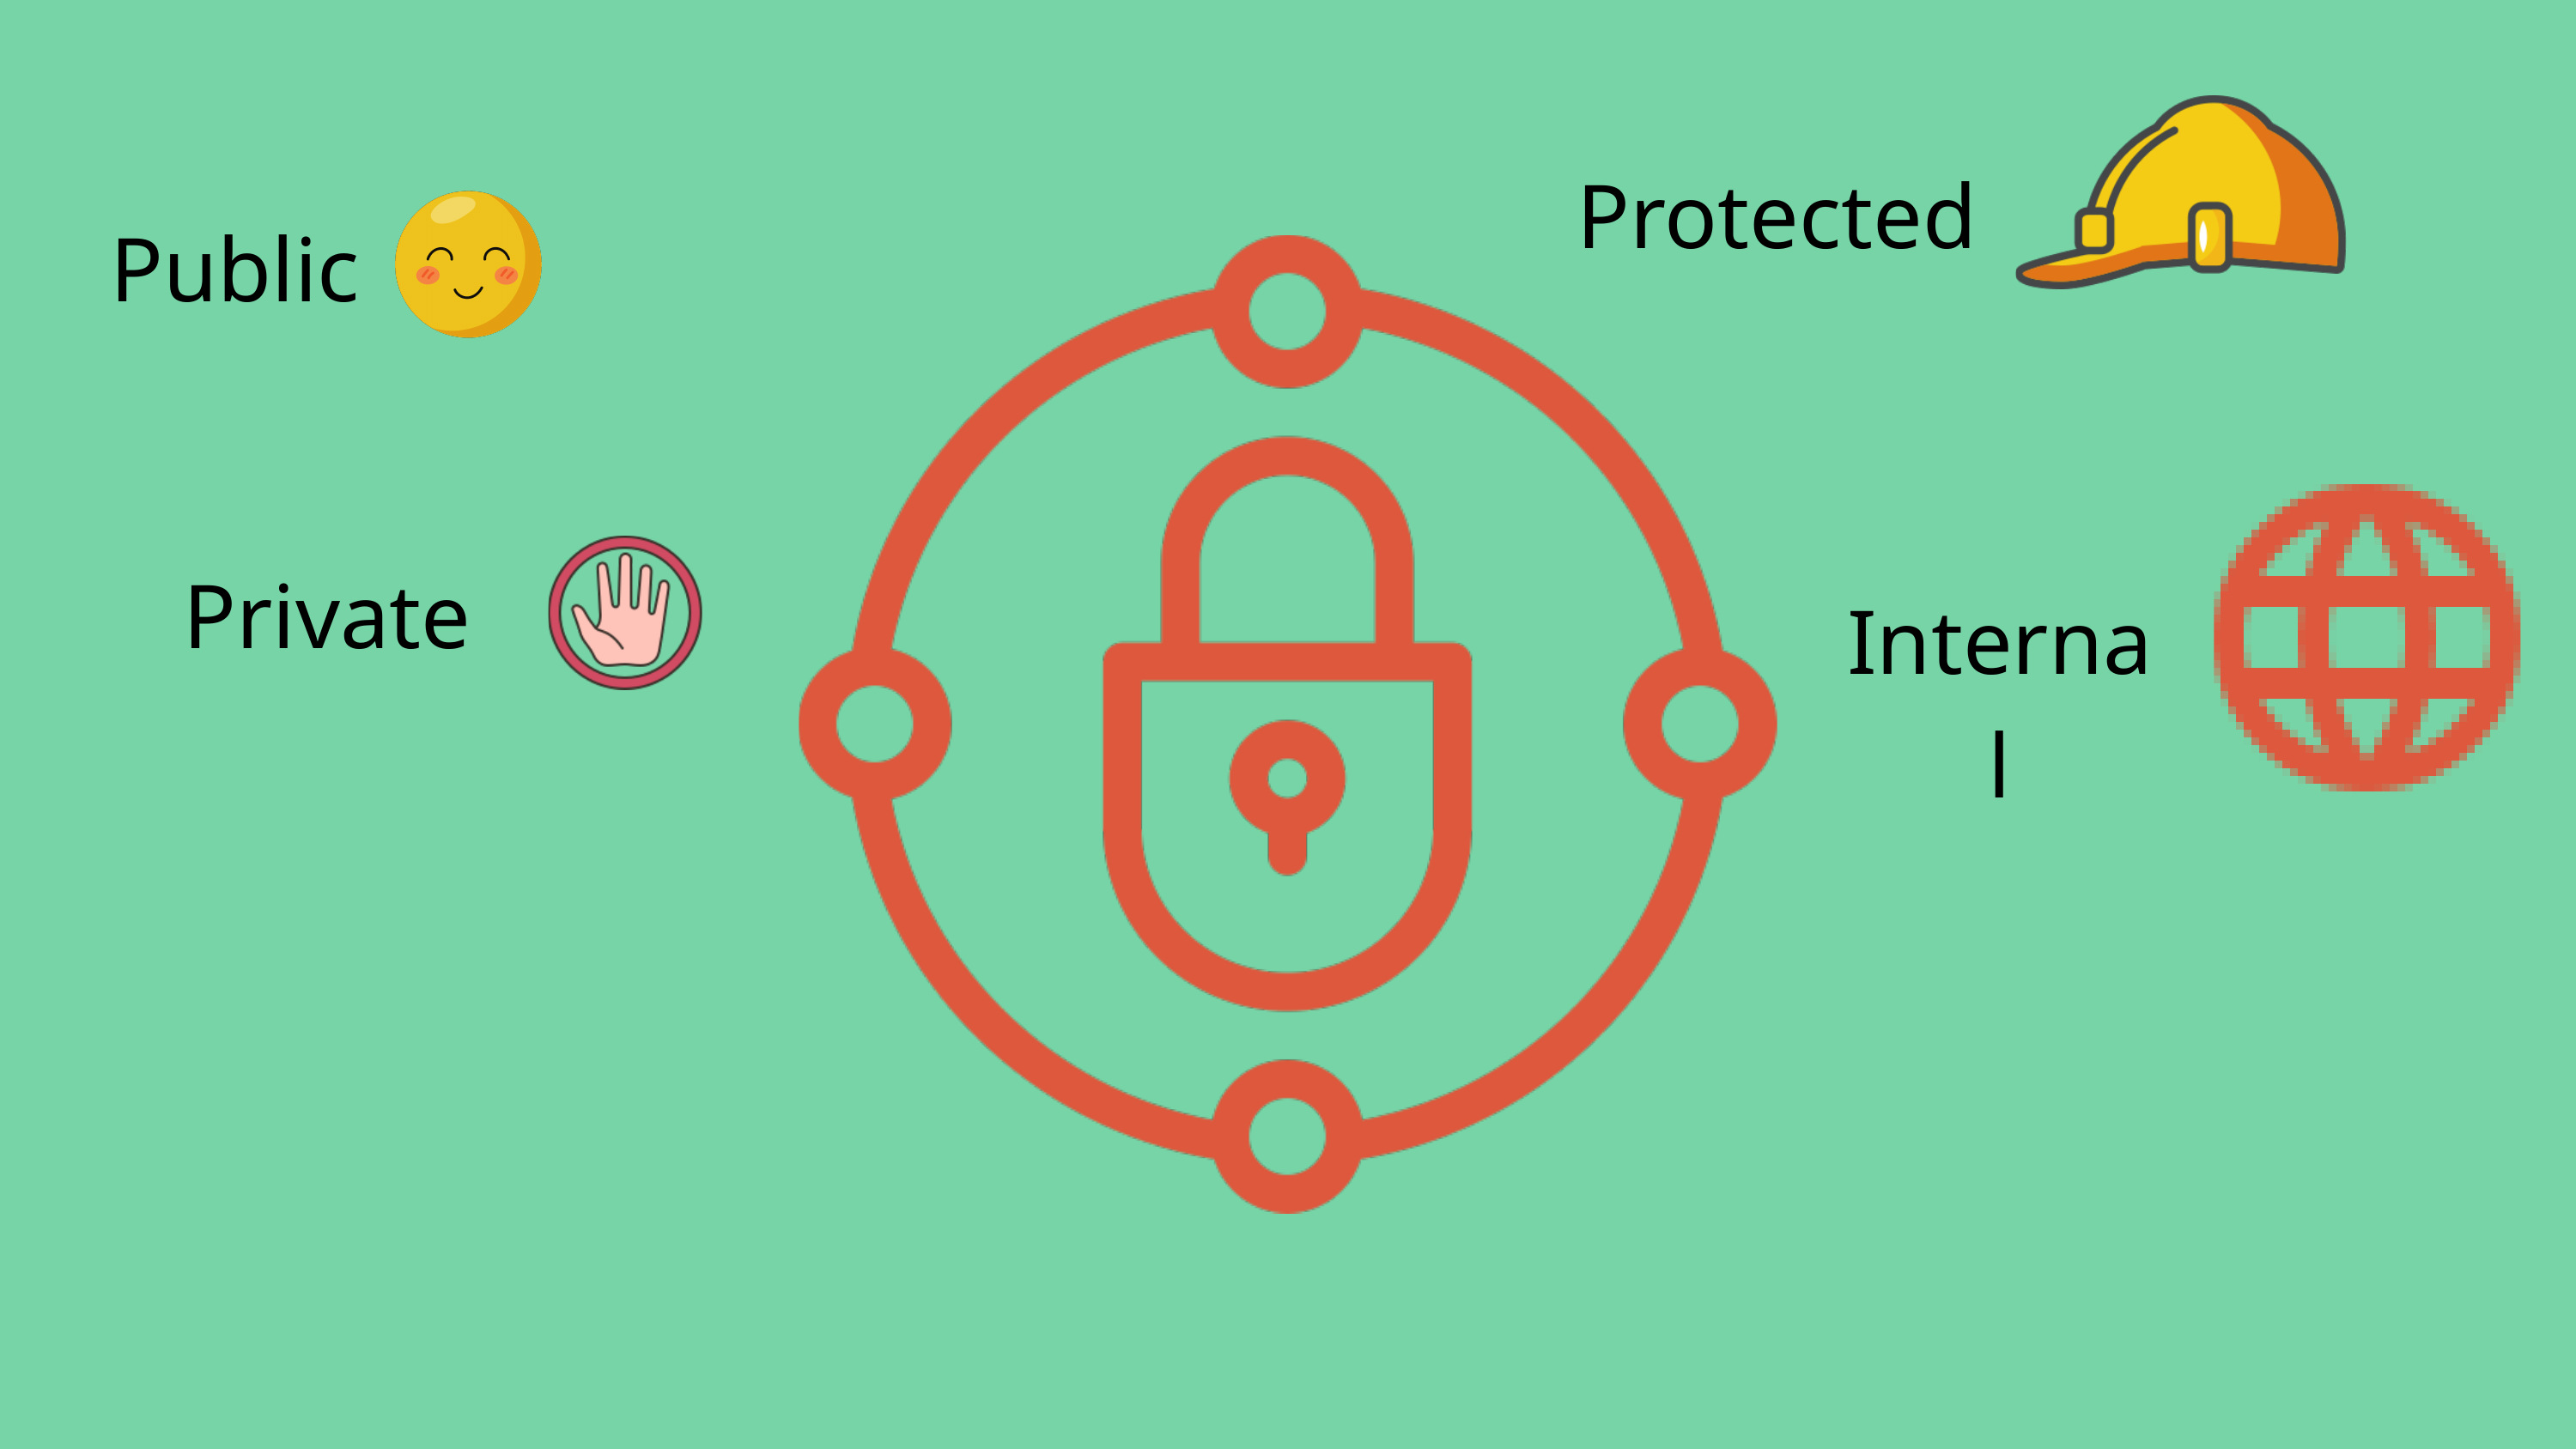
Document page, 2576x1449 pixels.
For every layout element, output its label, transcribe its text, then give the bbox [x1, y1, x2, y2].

text_box [387, 184, 549, 345]
text_box [2015, 95, 2347, 289]
text_box [2214, 484, 2521, 791]
text_box Private [161, 543, 494, 666]
text_box Protected [1574, 142, 1980, 267]
text_box [799, 235, 1777, 1214]
text_box [548, 536, 702, 690]
text_box Public [102, 195, 368, 319]
text_box Internal [1840, 568, 2160, 815]
